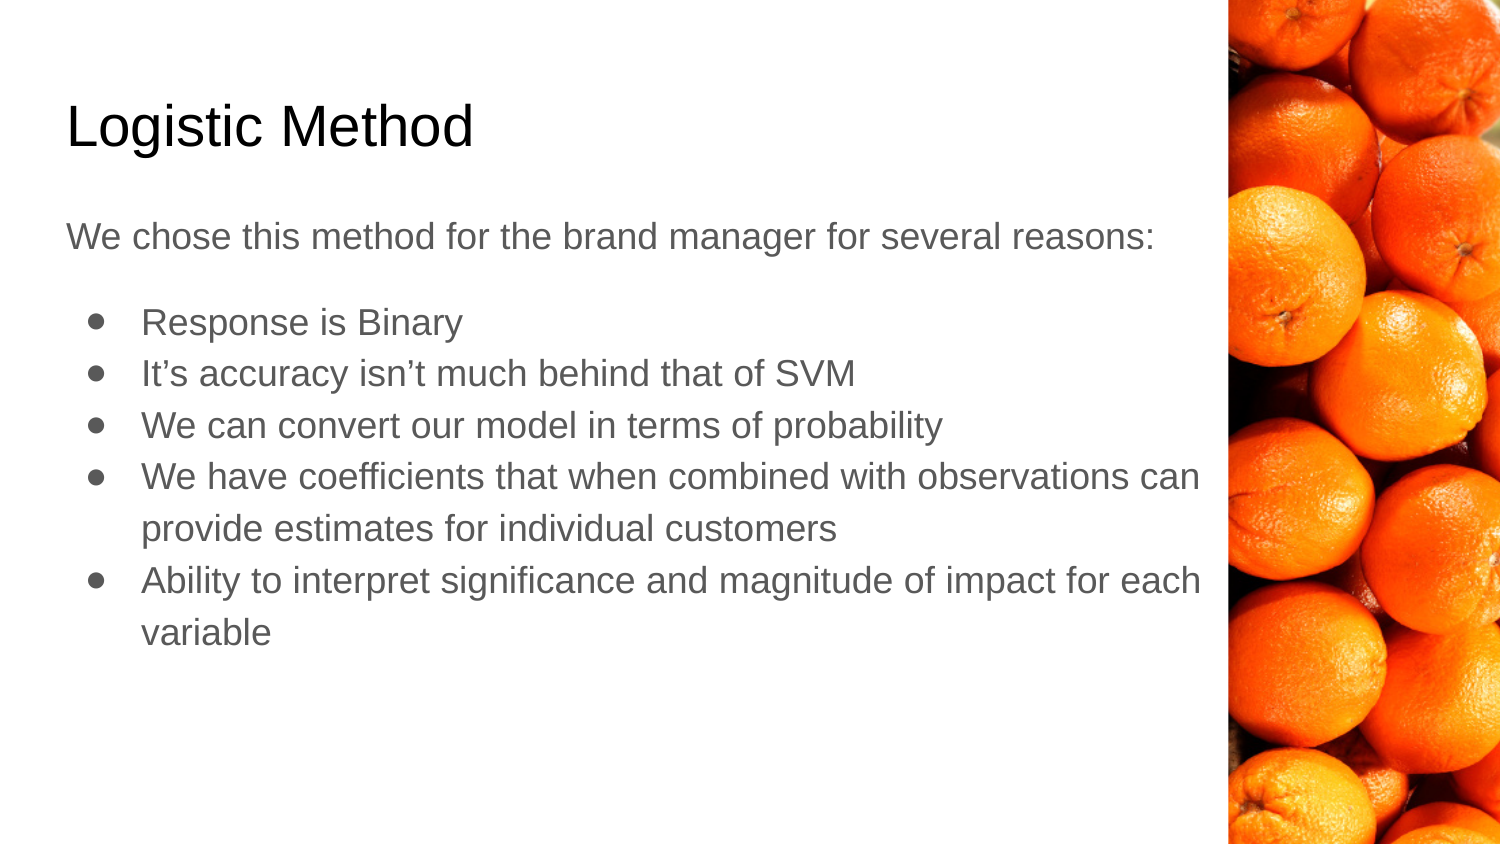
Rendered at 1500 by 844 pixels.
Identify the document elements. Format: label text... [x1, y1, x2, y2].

picture [941, 0, 1500, 844]
list We chose this method for the brand manager for several reasons: Response is Binary It’s accuracy isn’t much behind that of SVM We can convert our model in terms of probability We have coefficients that when combined with observations can provide estimates for individual customers Ability to interpret significance and magnitude of impact for each variable [51, 190, 1228, 752]
title Logistic Method [51, 72, 1228, 167]
